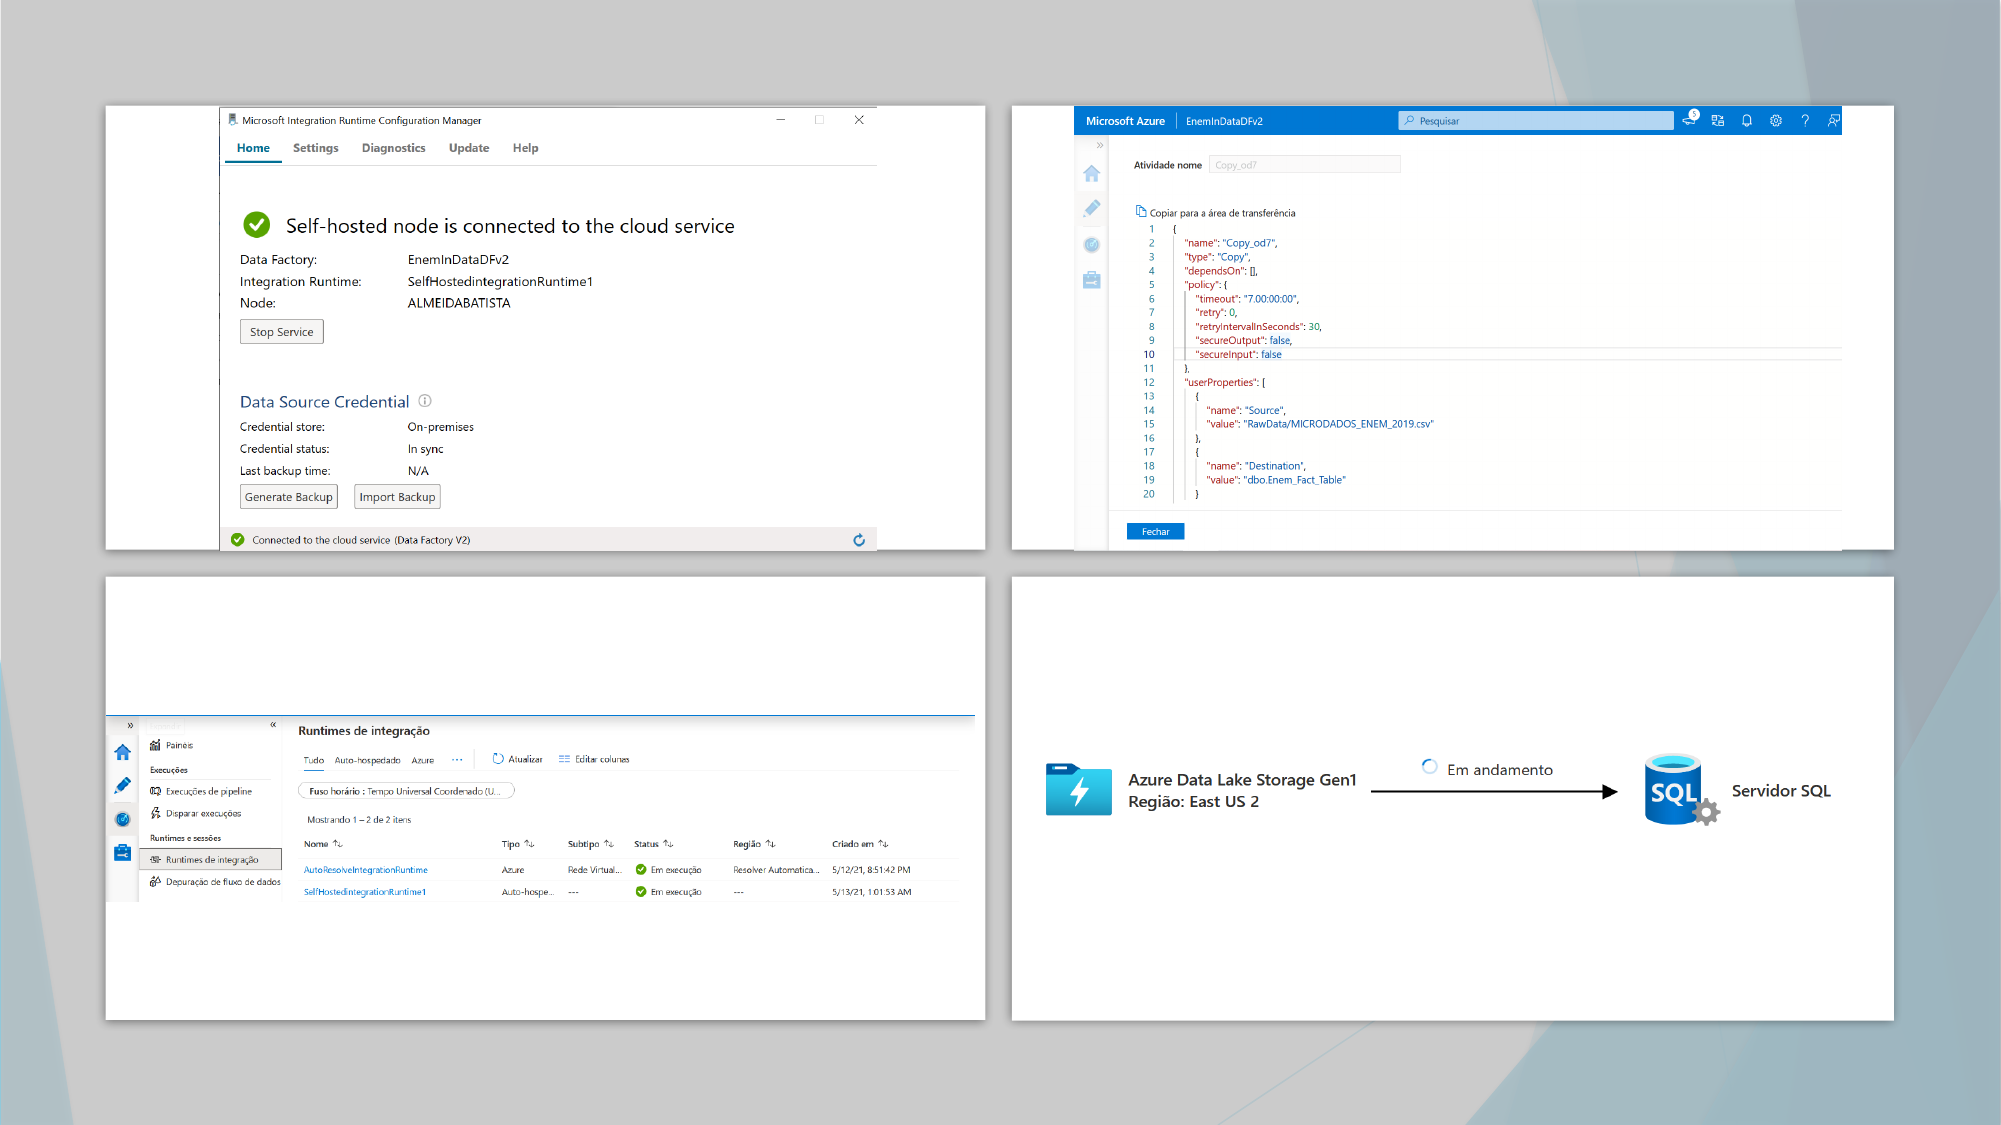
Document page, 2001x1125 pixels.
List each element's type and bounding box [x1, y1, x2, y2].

picture [1012, 714, 1885, 880]
text_box [1010, 575, 1895, 1022]
text_box [1010, 104, 1895, 551]
picture [105, 715, 976, 903]
text_box [104, 104, 987, 551]
picture [1073, 105, 1842, 551]
picture [218, 105, 877, 551]
text_box [0, 0, 2000, 1125]
text_box [104, 575, 987, 1022]
